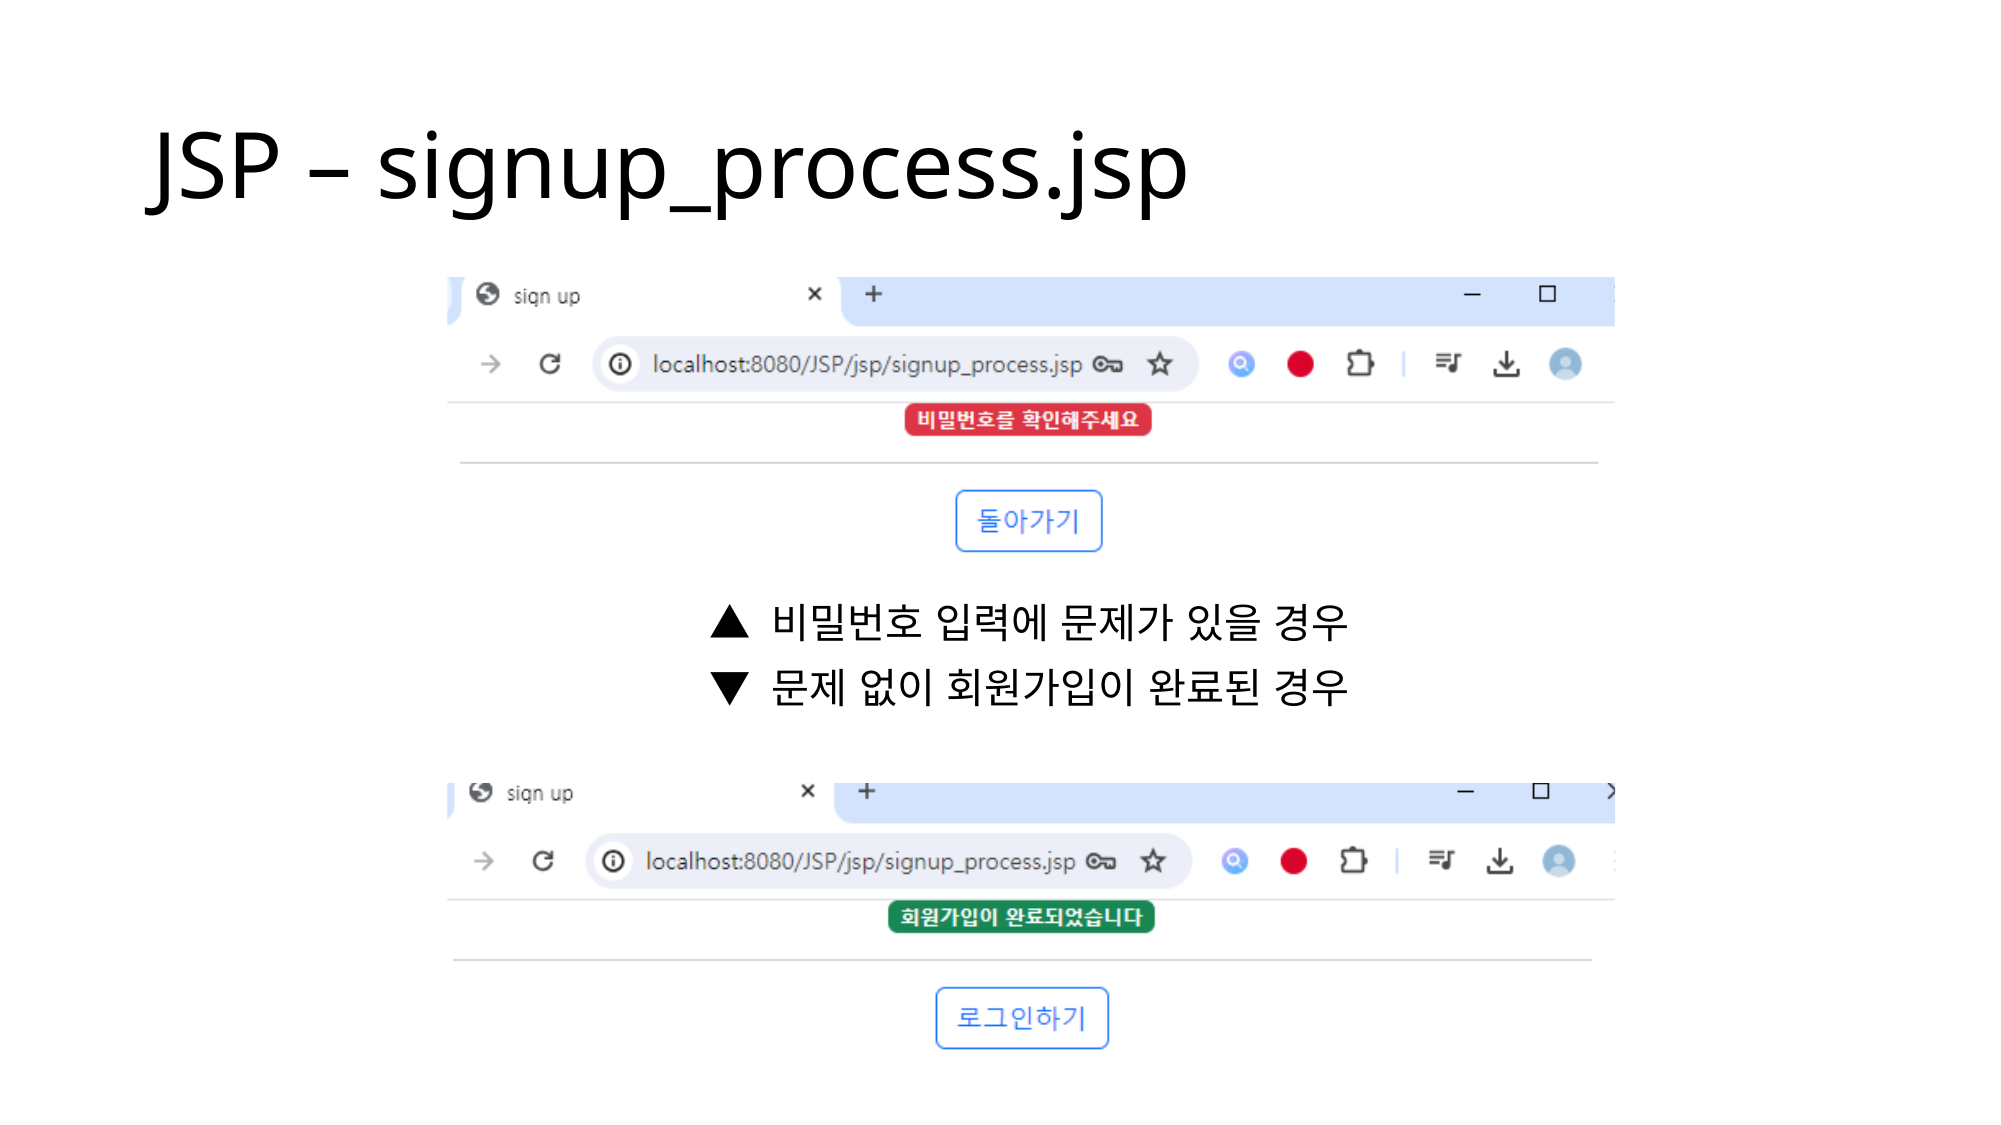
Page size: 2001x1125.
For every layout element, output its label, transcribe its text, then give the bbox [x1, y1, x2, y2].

title JSP – signup_process.jsp [137, 59, 1863, 278]
picture [446, 276, 1616, 595]
text_box ▲ 비밀번호 입력에 문제가 있을 경우 ▼ 문제 없이 회원가입이 완료된 경우 [617, 595, 1443, 721]
picture [446, 782, 1616, 1125]
